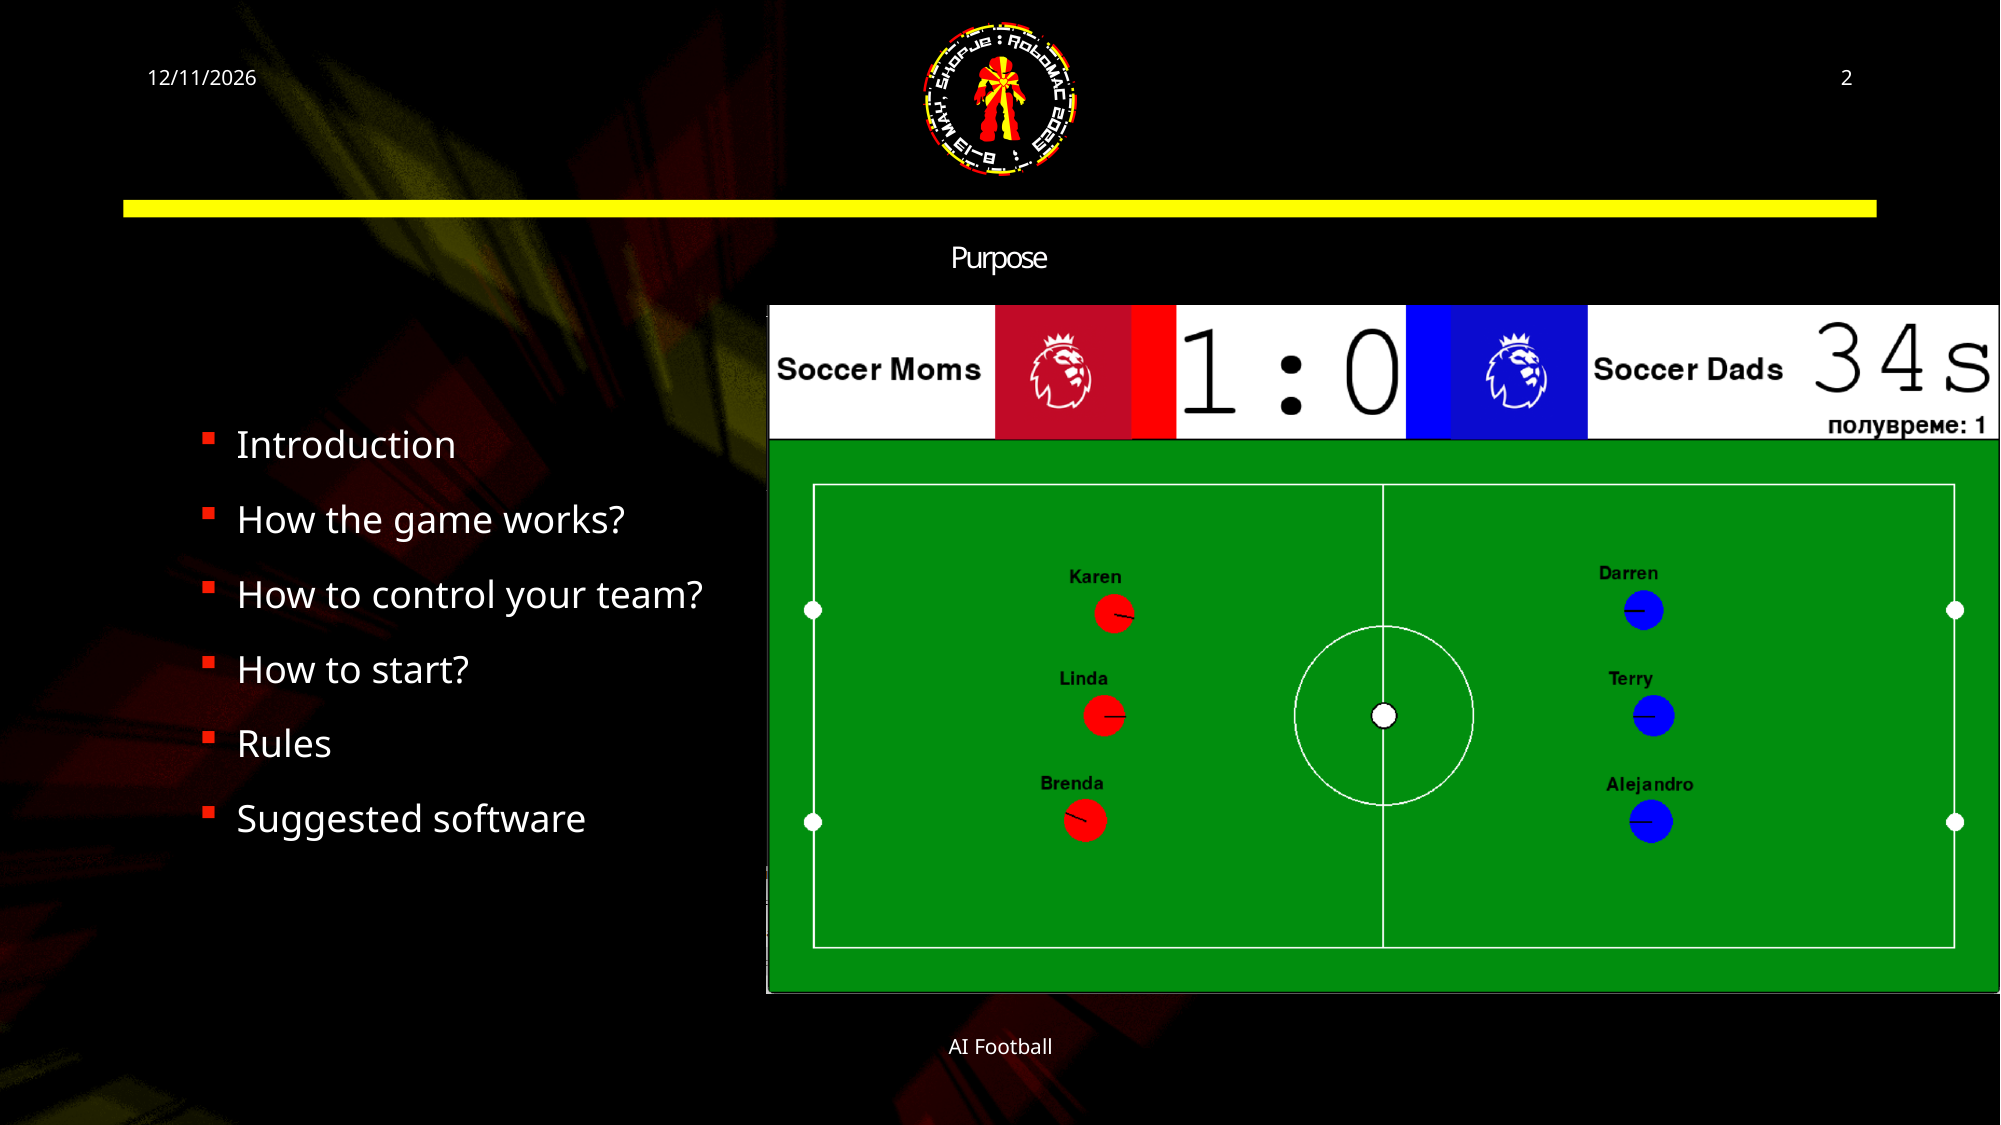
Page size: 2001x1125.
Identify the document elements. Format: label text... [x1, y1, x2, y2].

slide_number 2 [1717, 52, 1868, 105]
picture [0, 0, 2000, 1125]
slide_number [131, 52, 732, 105]
title Purpose [131, 206, 1868, 313]
footer AI Football [131, 1021, 1869, 1074]
list Introduction How the game works? How to control your team? How to start? Rules Suggested software [184, 361, 765, 967]
